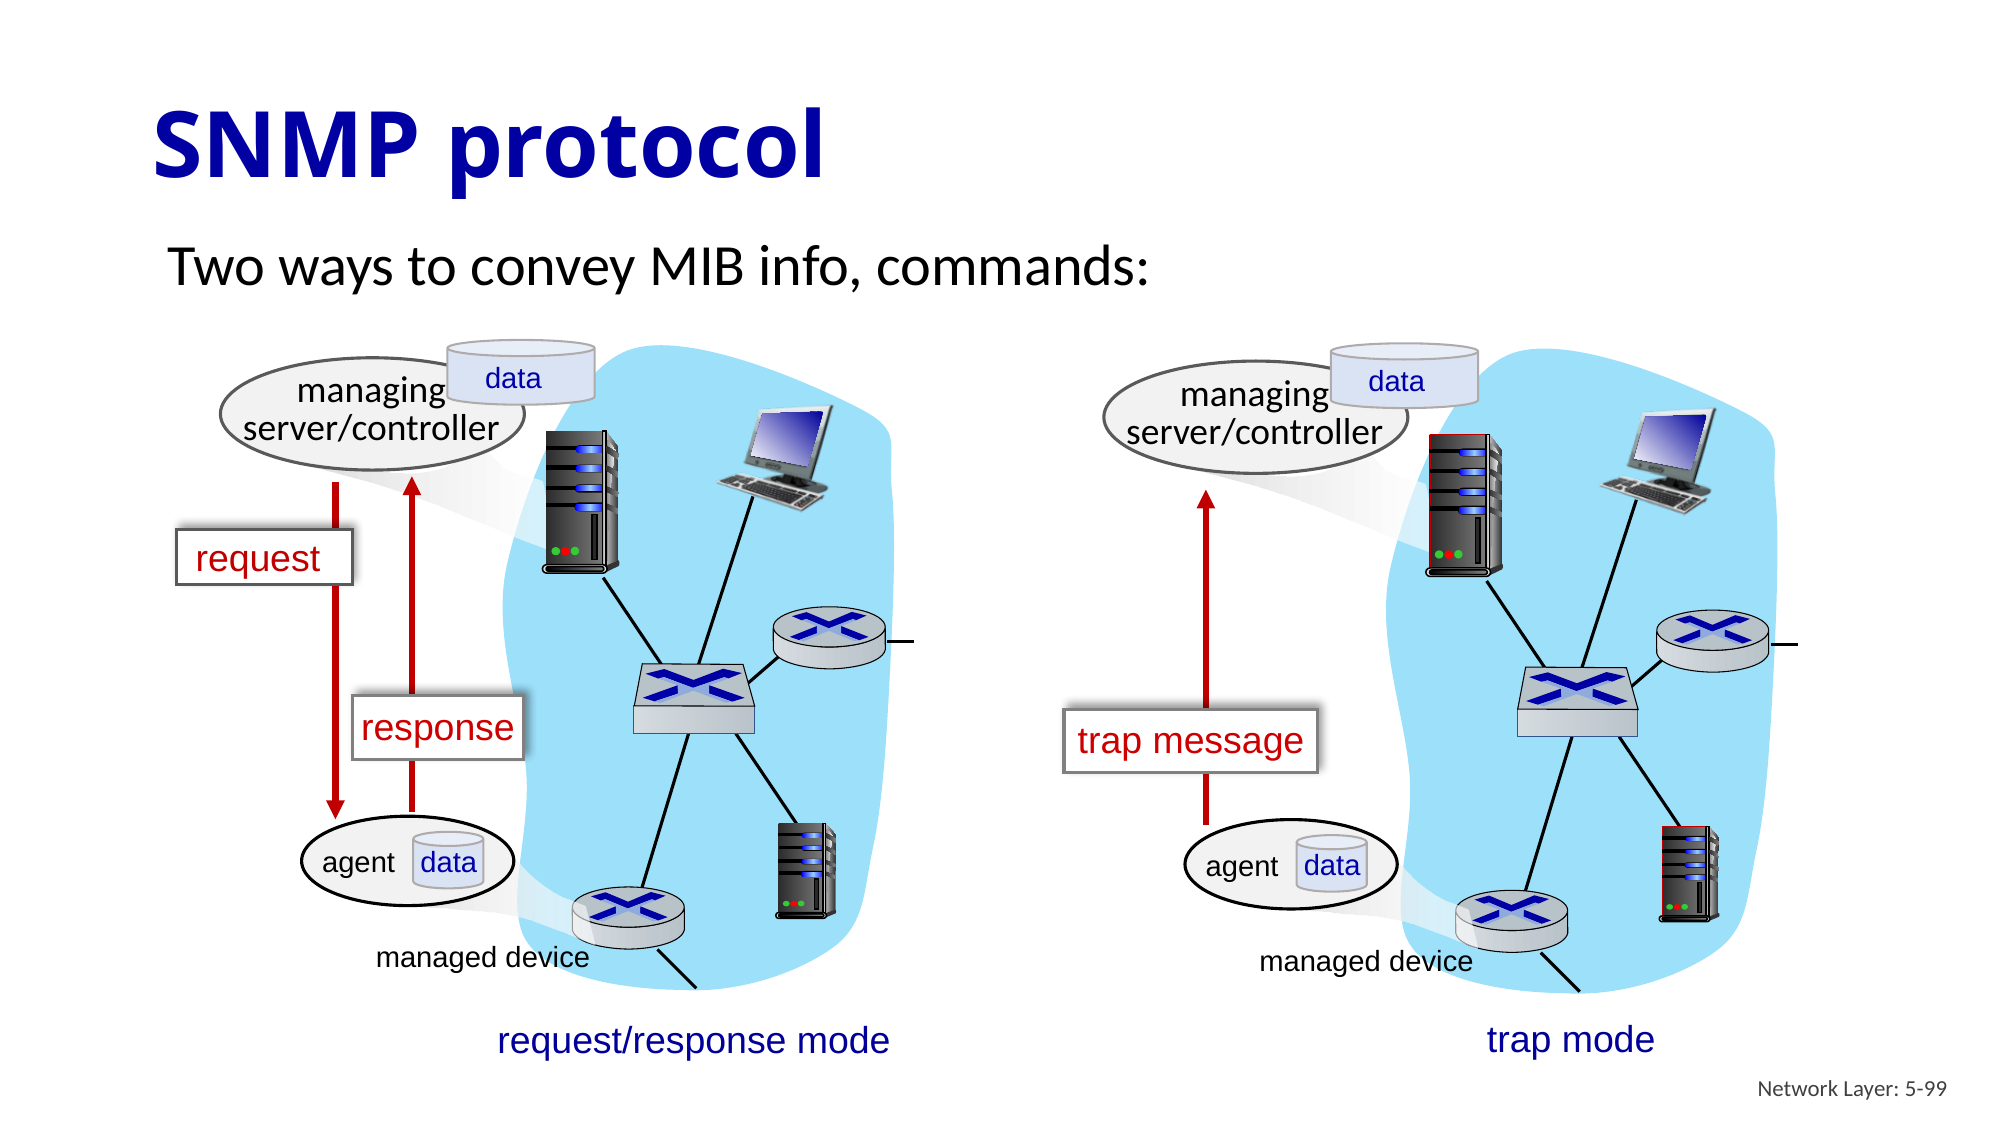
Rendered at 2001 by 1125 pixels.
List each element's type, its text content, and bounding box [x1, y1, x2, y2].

slide_number Network Layer: 5-99 [1512, 1056, 1963, 1117]
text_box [176, 482, 358, 820]
text_box Two ways to convey MIB info, commands: [130, 228, 1406, 328]
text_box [346, 476, 540, 813]
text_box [1062, 489, 1103, 826]
text_box request/response mode [482, 1008, 906, 1069]
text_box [1103, 329, 1798, 1069]
title SNMP protocol [137, 74, 1863, 221]
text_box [220, 326, 915, 993]
